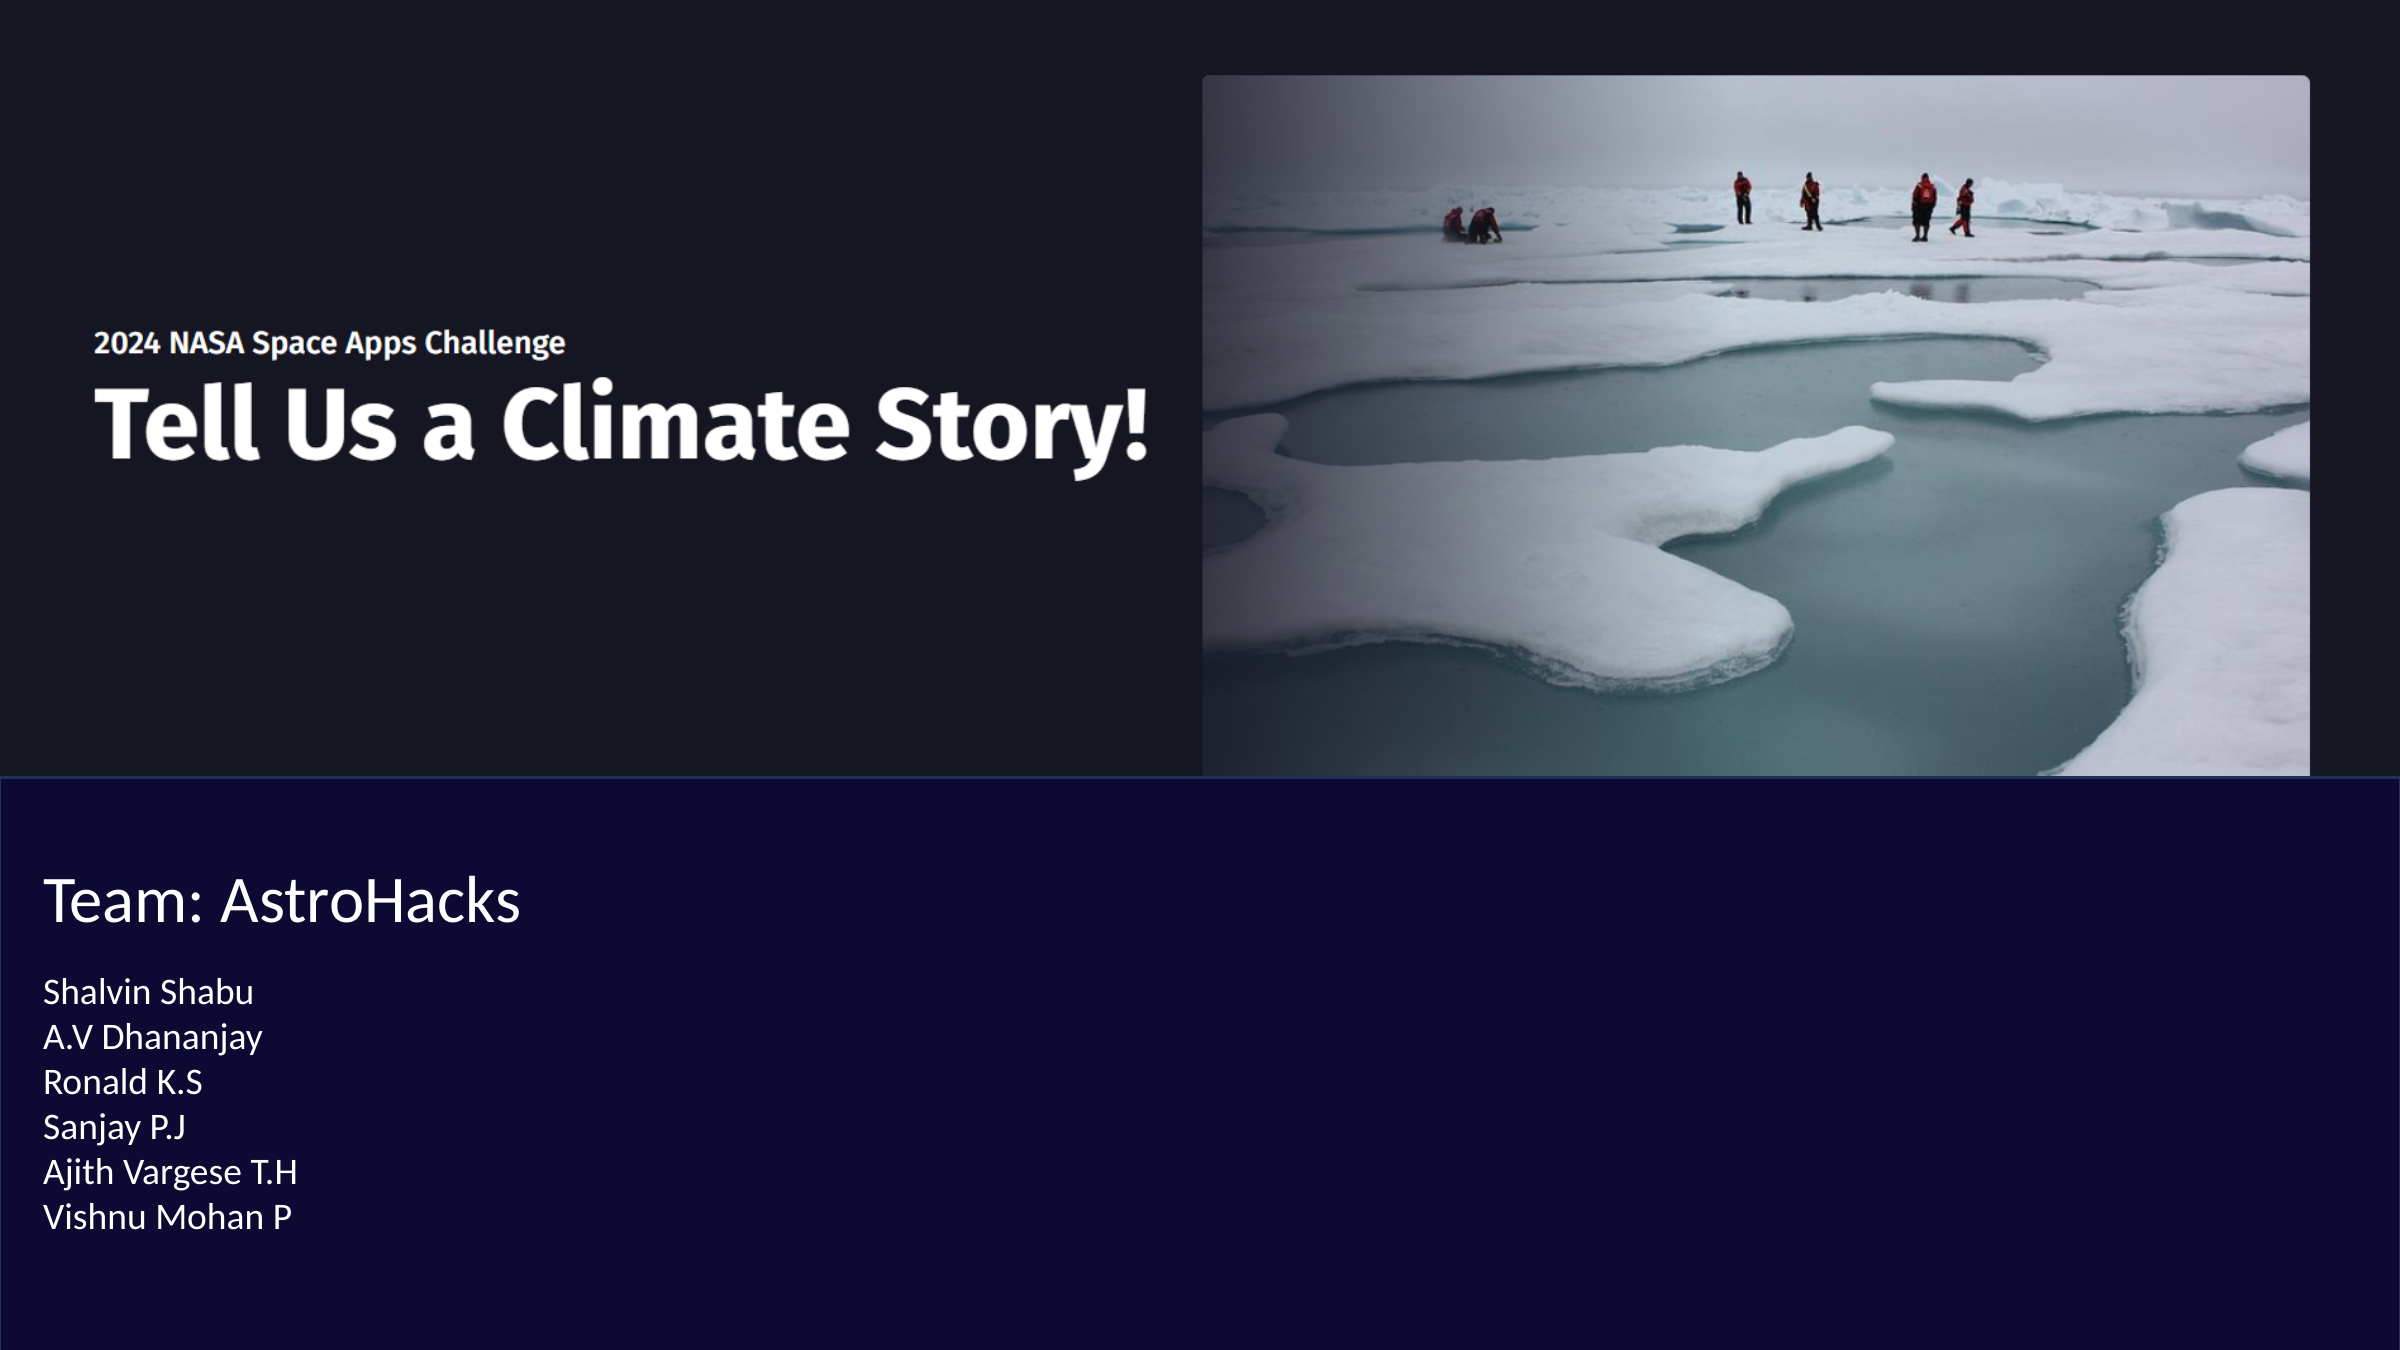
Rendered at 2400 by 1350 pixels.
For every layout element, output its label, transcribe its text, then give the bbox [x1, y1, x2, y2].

picture [0, 0, 2400, 778]
text_box Team: AstroHacks [28, 848, 908, 944]
text_box [0, 778, 2400, 1350]
text_box Shalvin Shabu A.V Dhananjay Ronald K.S Sanjay P.J Ajith Vargese T.H Vishnu Mohan P [28, 959, 1438, 1244]
